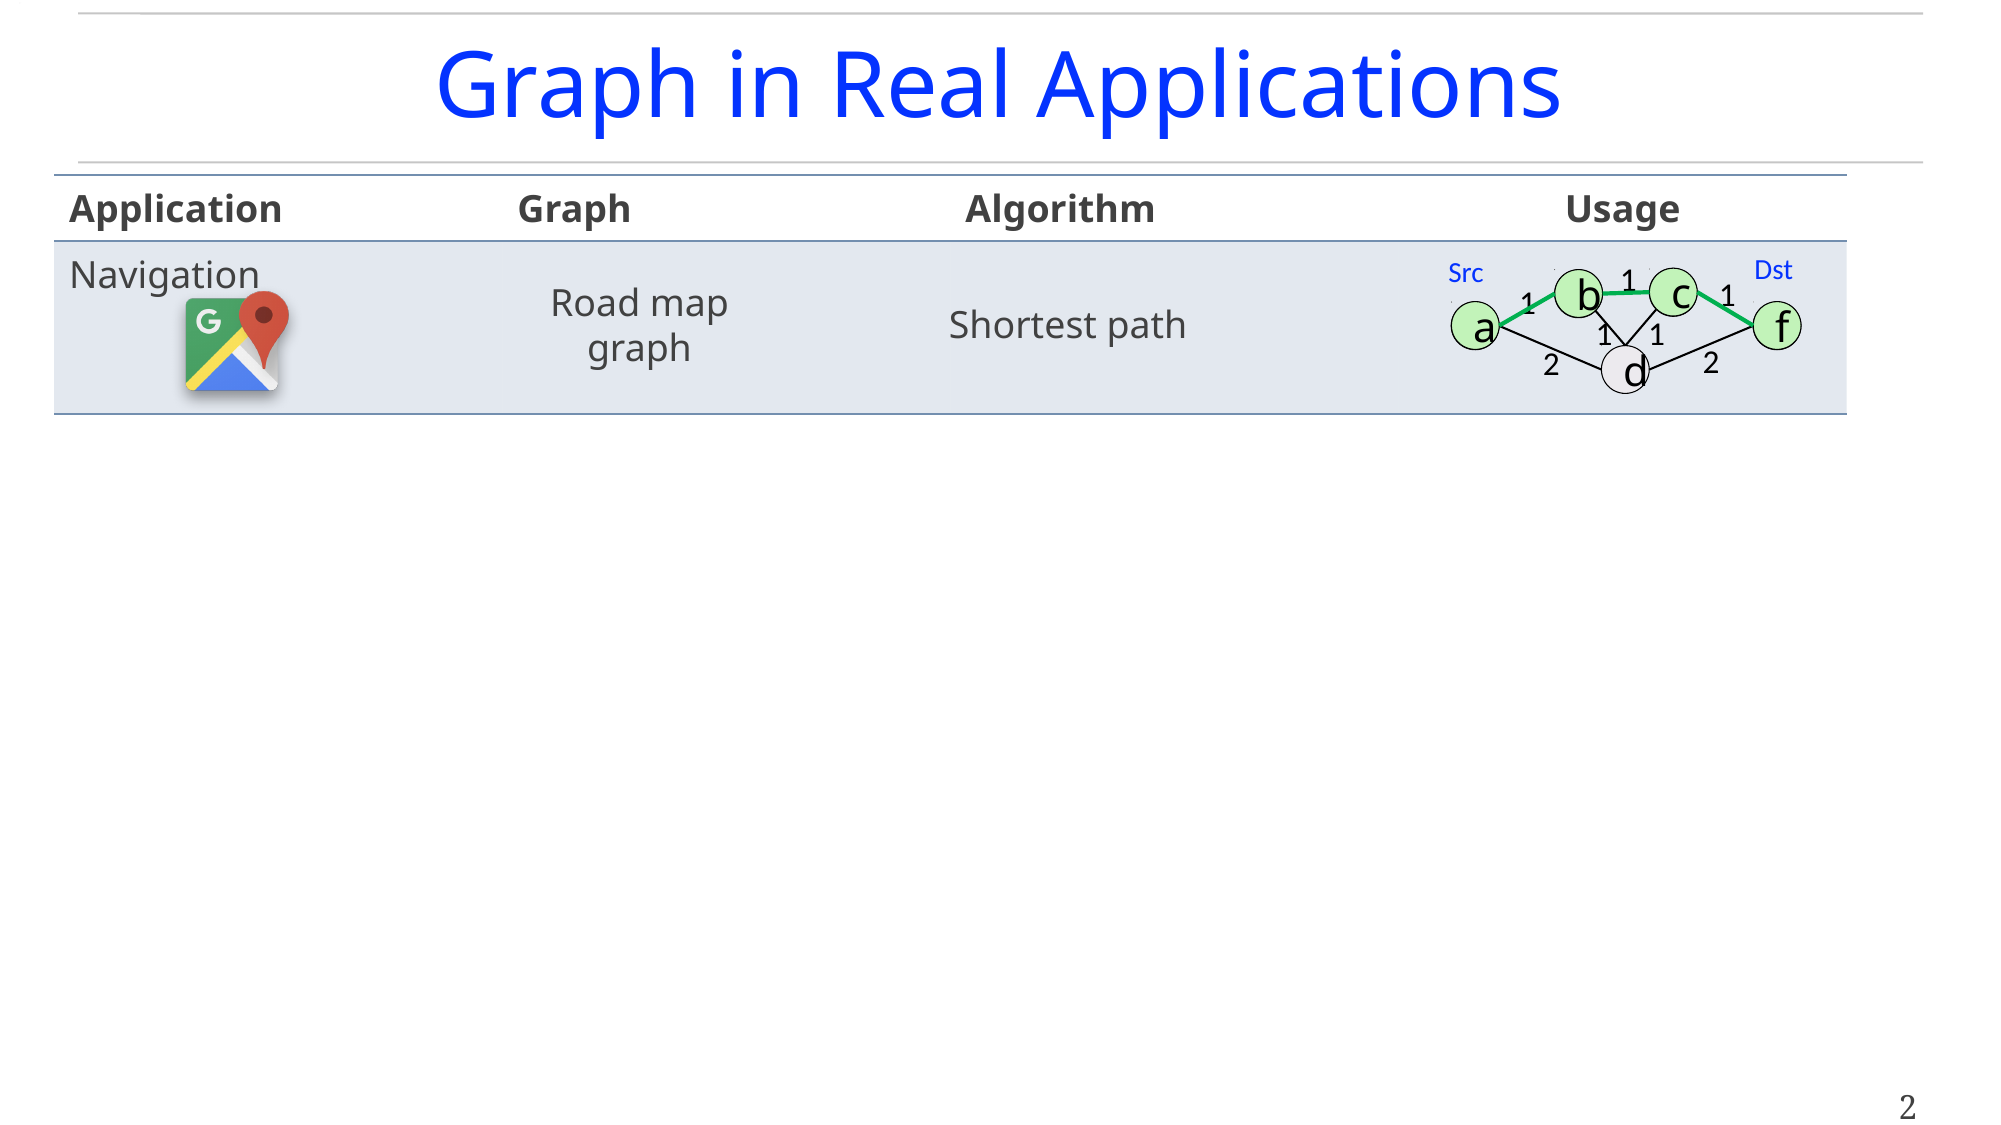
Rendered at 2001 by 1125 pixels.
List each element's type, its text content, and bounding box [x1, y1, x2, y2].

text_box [1433, 242, 1834, 394]
table_cell Navigation [54, 242, 502, 413]
text_box Road map graph [495, 270, 785, 378]
title Graph in Real Applications [77, 19, 1923, 157]
text_box Shortest path [923, 293, 1213, 355]
slide_number 2 [1871, 1078, 1945, 1124]
table_header Application [54, 176, 502, 240]
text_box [1451, 267, 1802, 350]
table_header Graph [502, 176, 950, 240]
table_header Algorithm [950, 176, 1399, 240]
table_cell [1399, 242, 1847, 413]
picture [160, 284, 303, 427]
table_header Usage [1399, 176, 1847, 240]
table_cell [502, 242, 950, 413]
table_cell [950, 242, 1399, 413]
